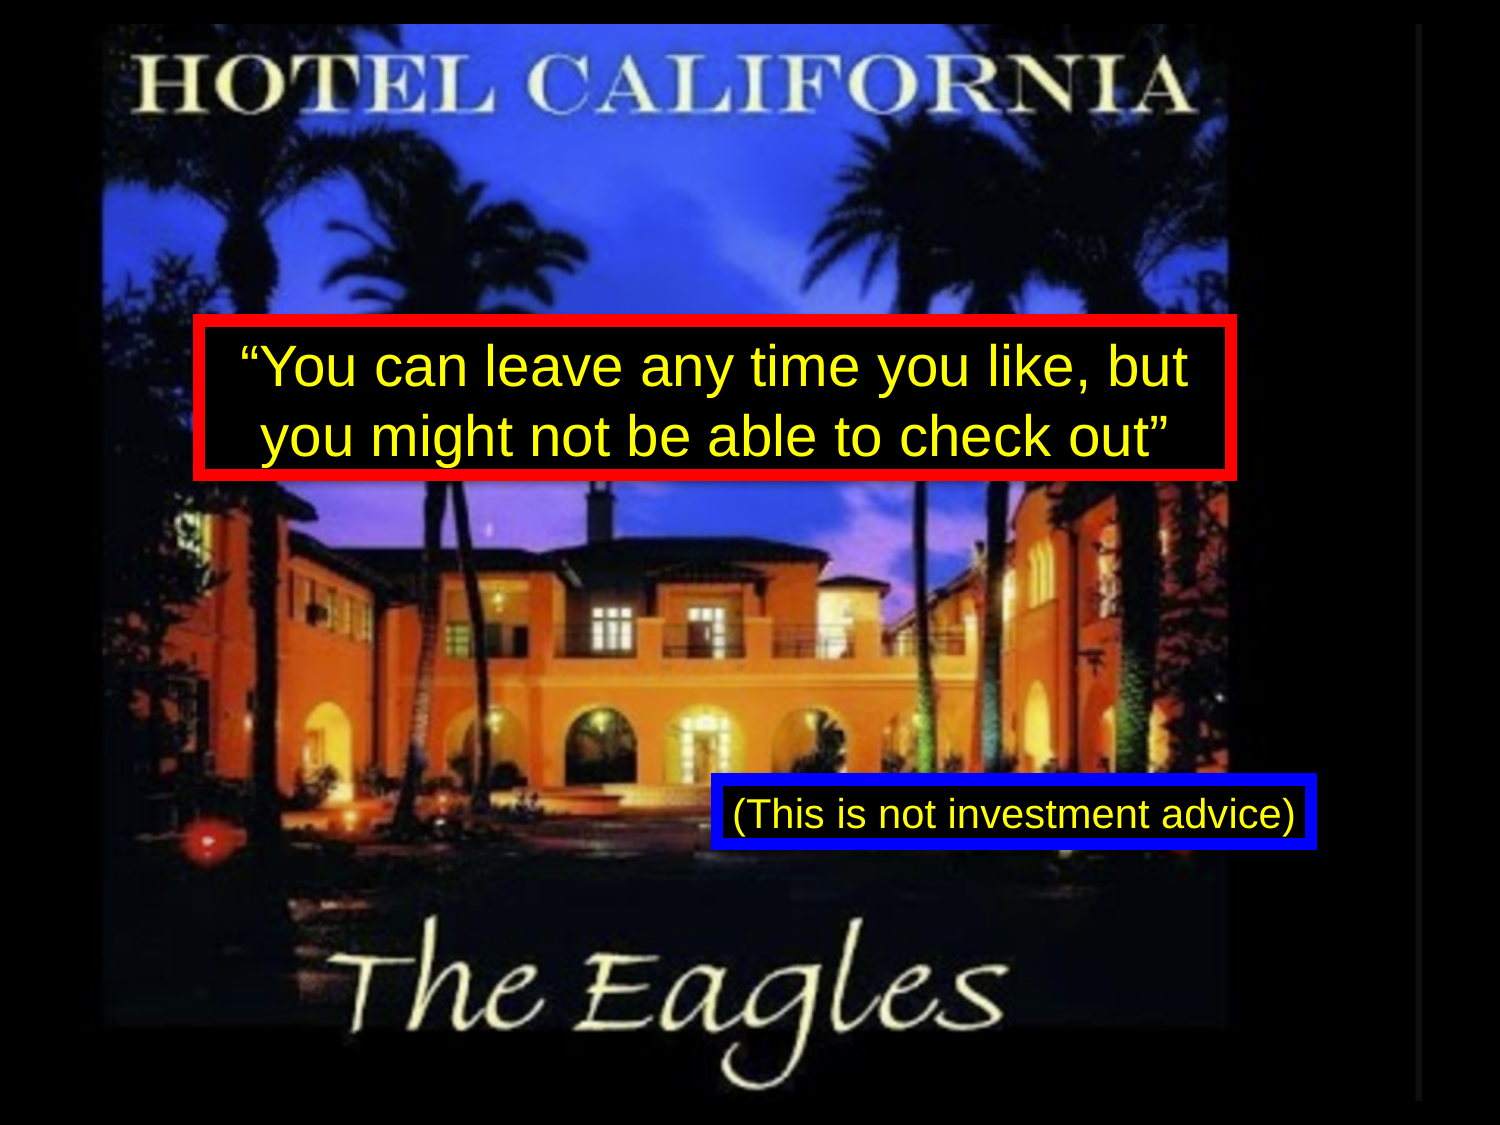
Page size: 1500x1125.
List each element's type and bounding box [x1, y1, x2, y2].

picture [77, 23, 1423, 1101]
